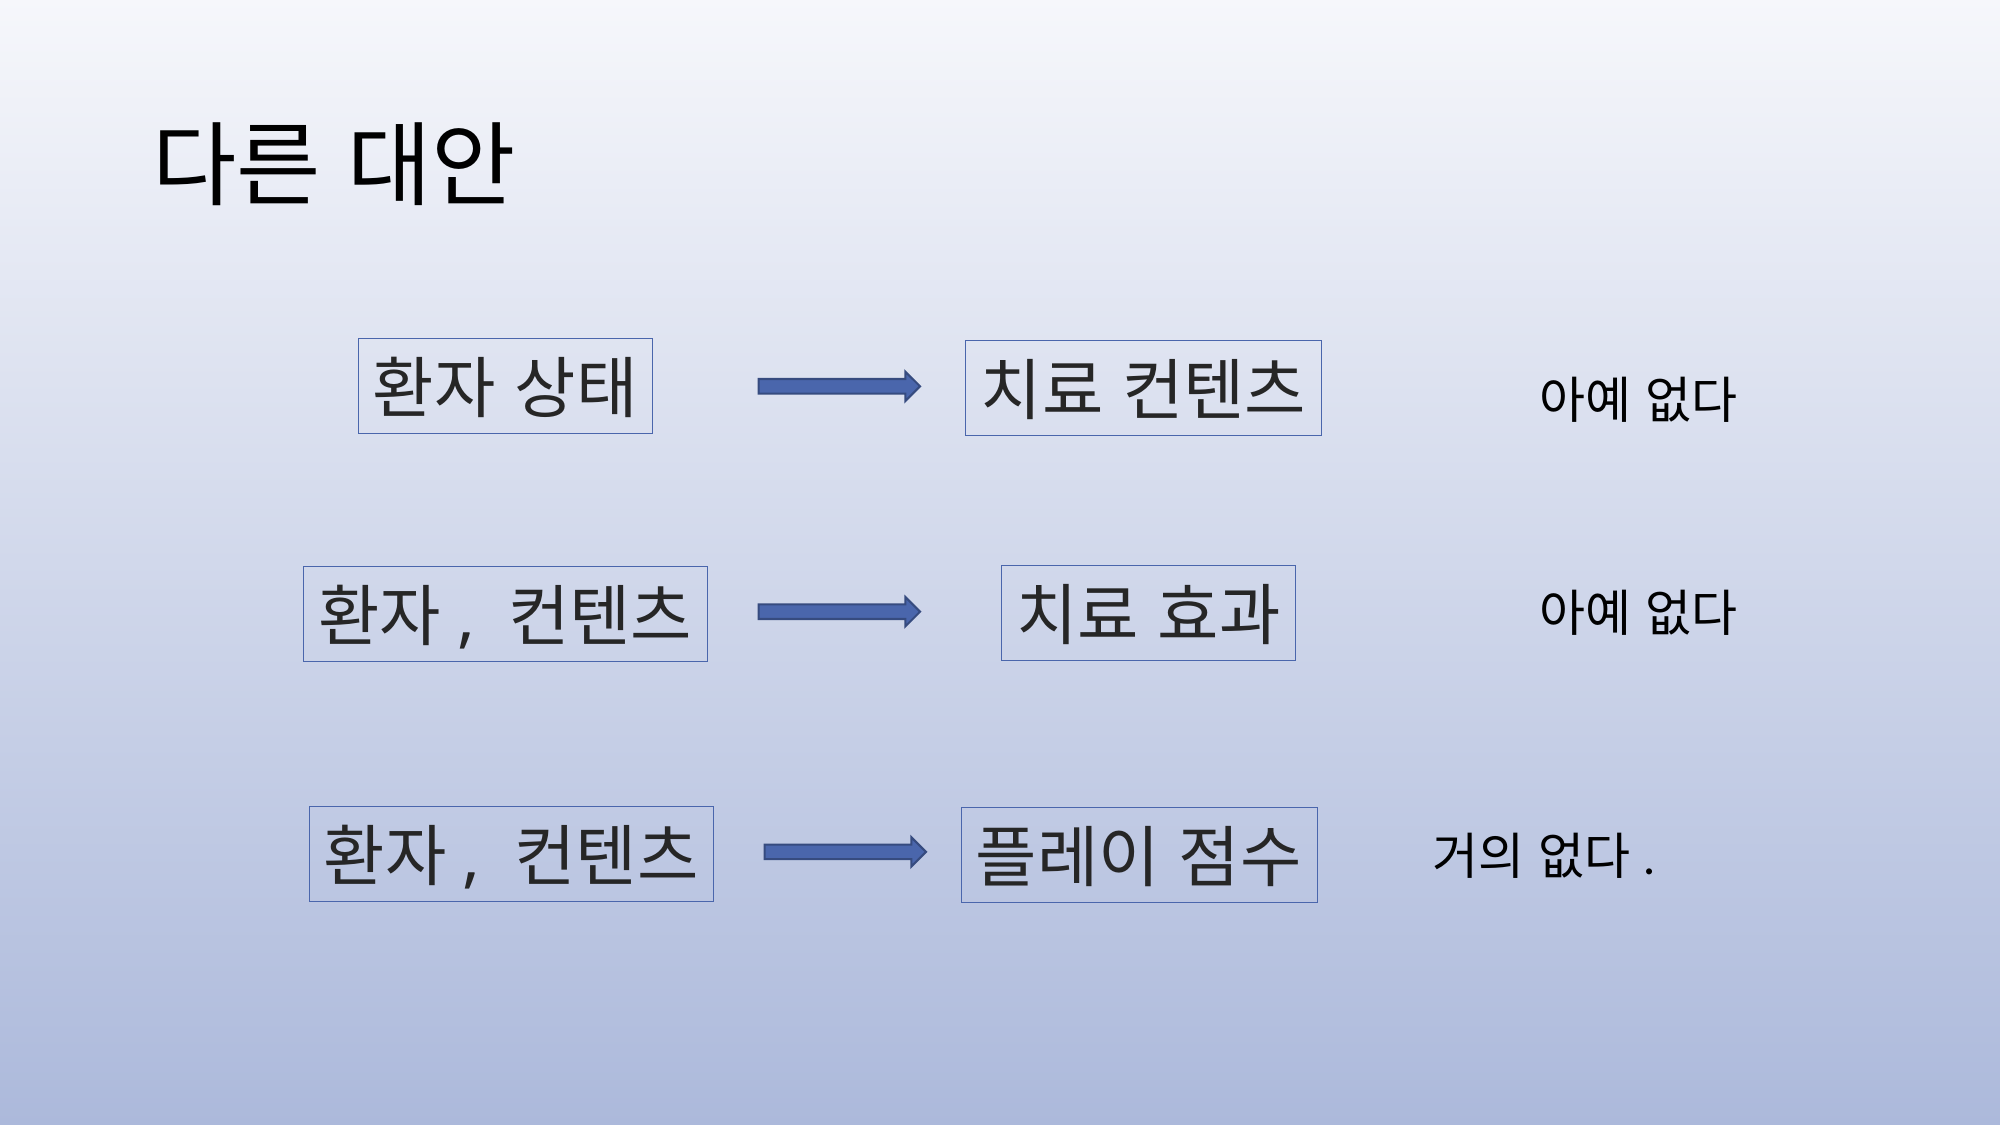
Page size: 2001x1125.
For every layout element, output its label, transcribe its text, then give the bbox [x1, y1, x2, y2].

text_box 플레이 점수 [961, 807, 1318, 903]
text_box 거의 없다. [1418, 816, 1682, 892]
text_box 아예 없다 [1524, 573, 1753, 649]
text_box 환자 상태 [358, 338, 653, 434]
text_box 환자, 컨텐츠 [303, 566, 708, 662]
text_box [757, 369, 922, 404]
text_box 치료 컨텐츠 [965, 340, 1322, 436]
text_box [757, 594, 922, 629]
text_box 치료 효과 [1001, 565, 1296, 661]
text_box [763, 834, 928, 870]
text_box 아예 없다 [1524, 361, 1753, 437]
text_box 환자, 컨텐츠 [309, 806, 714, 902]
title 다른 대안 [137, 59, 1863, 278]
